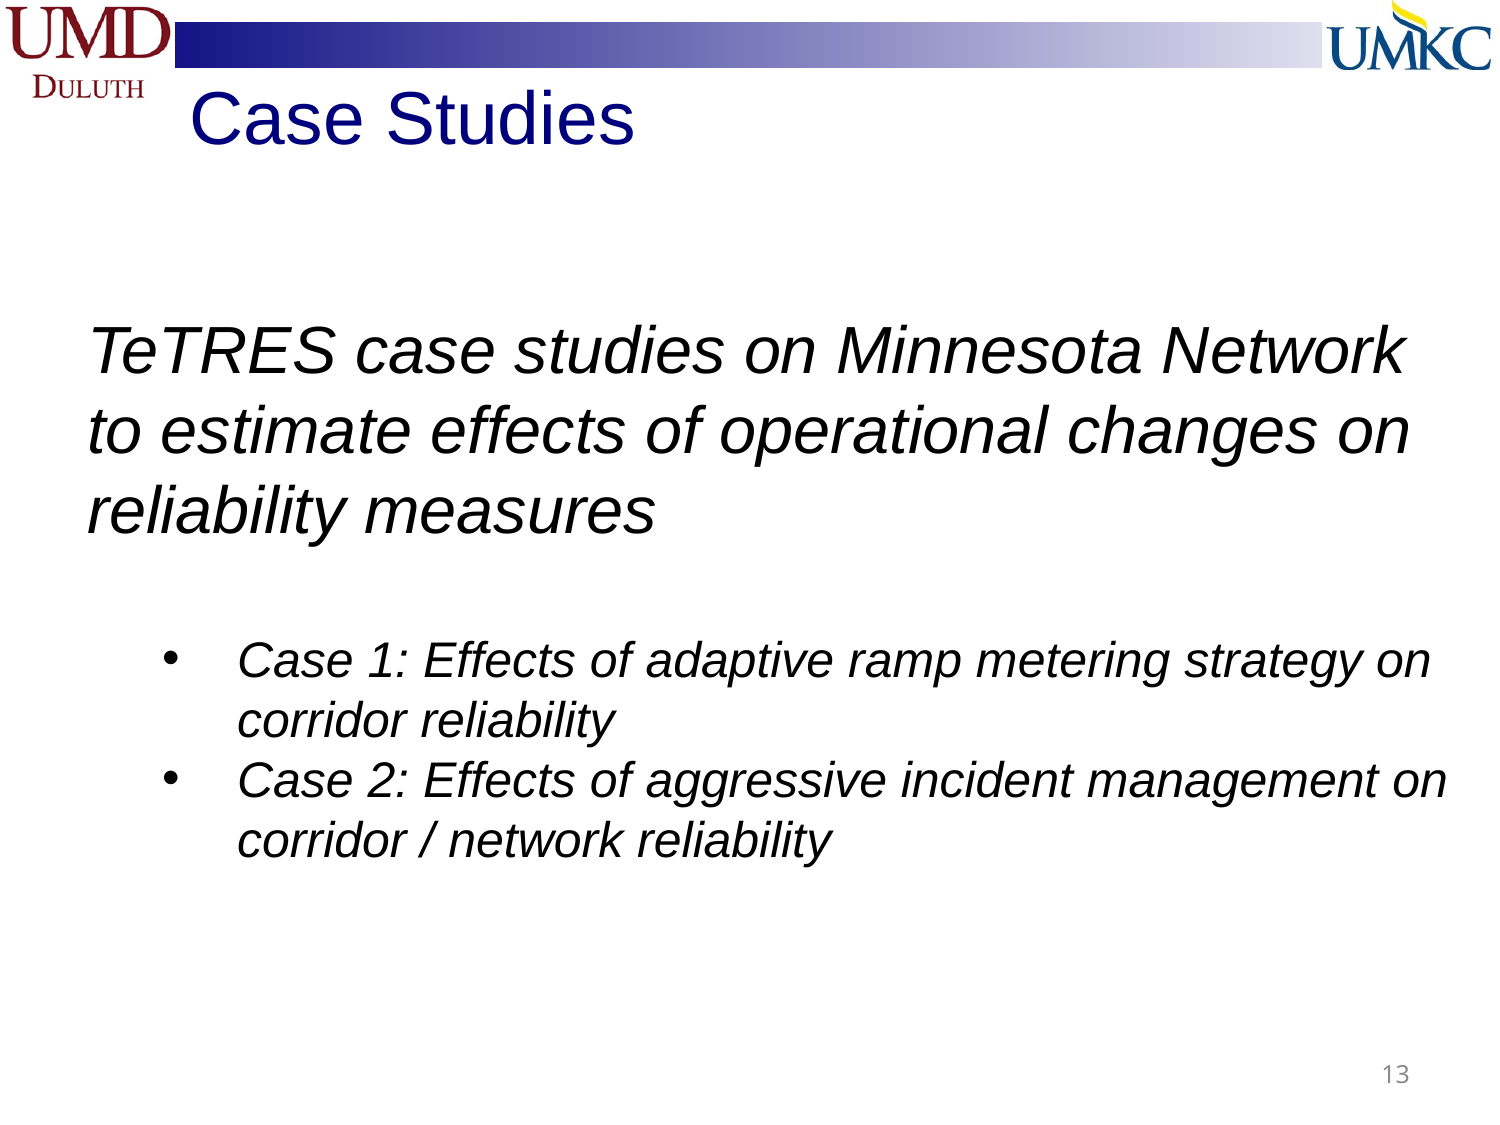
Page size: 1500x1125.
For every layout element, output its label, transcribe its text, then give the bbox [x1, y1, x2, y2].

text_box TeTRES case studies on Minnesota Network to estimate effects of operational changes on reliability measures Case 1: Effects of adaptive ramp metering strategy on corridor reliability Case 2: Effects of aggressive incident management on corridor / network reliability [72, 299, 1470, 981]
slide_number 13 [1074, 1024, 1426, 1101]
picture [0, 0, 175, 114]
text_box Case Studies [174, 62, 778, 168]
picture [1322, 0, 1500, 72]
